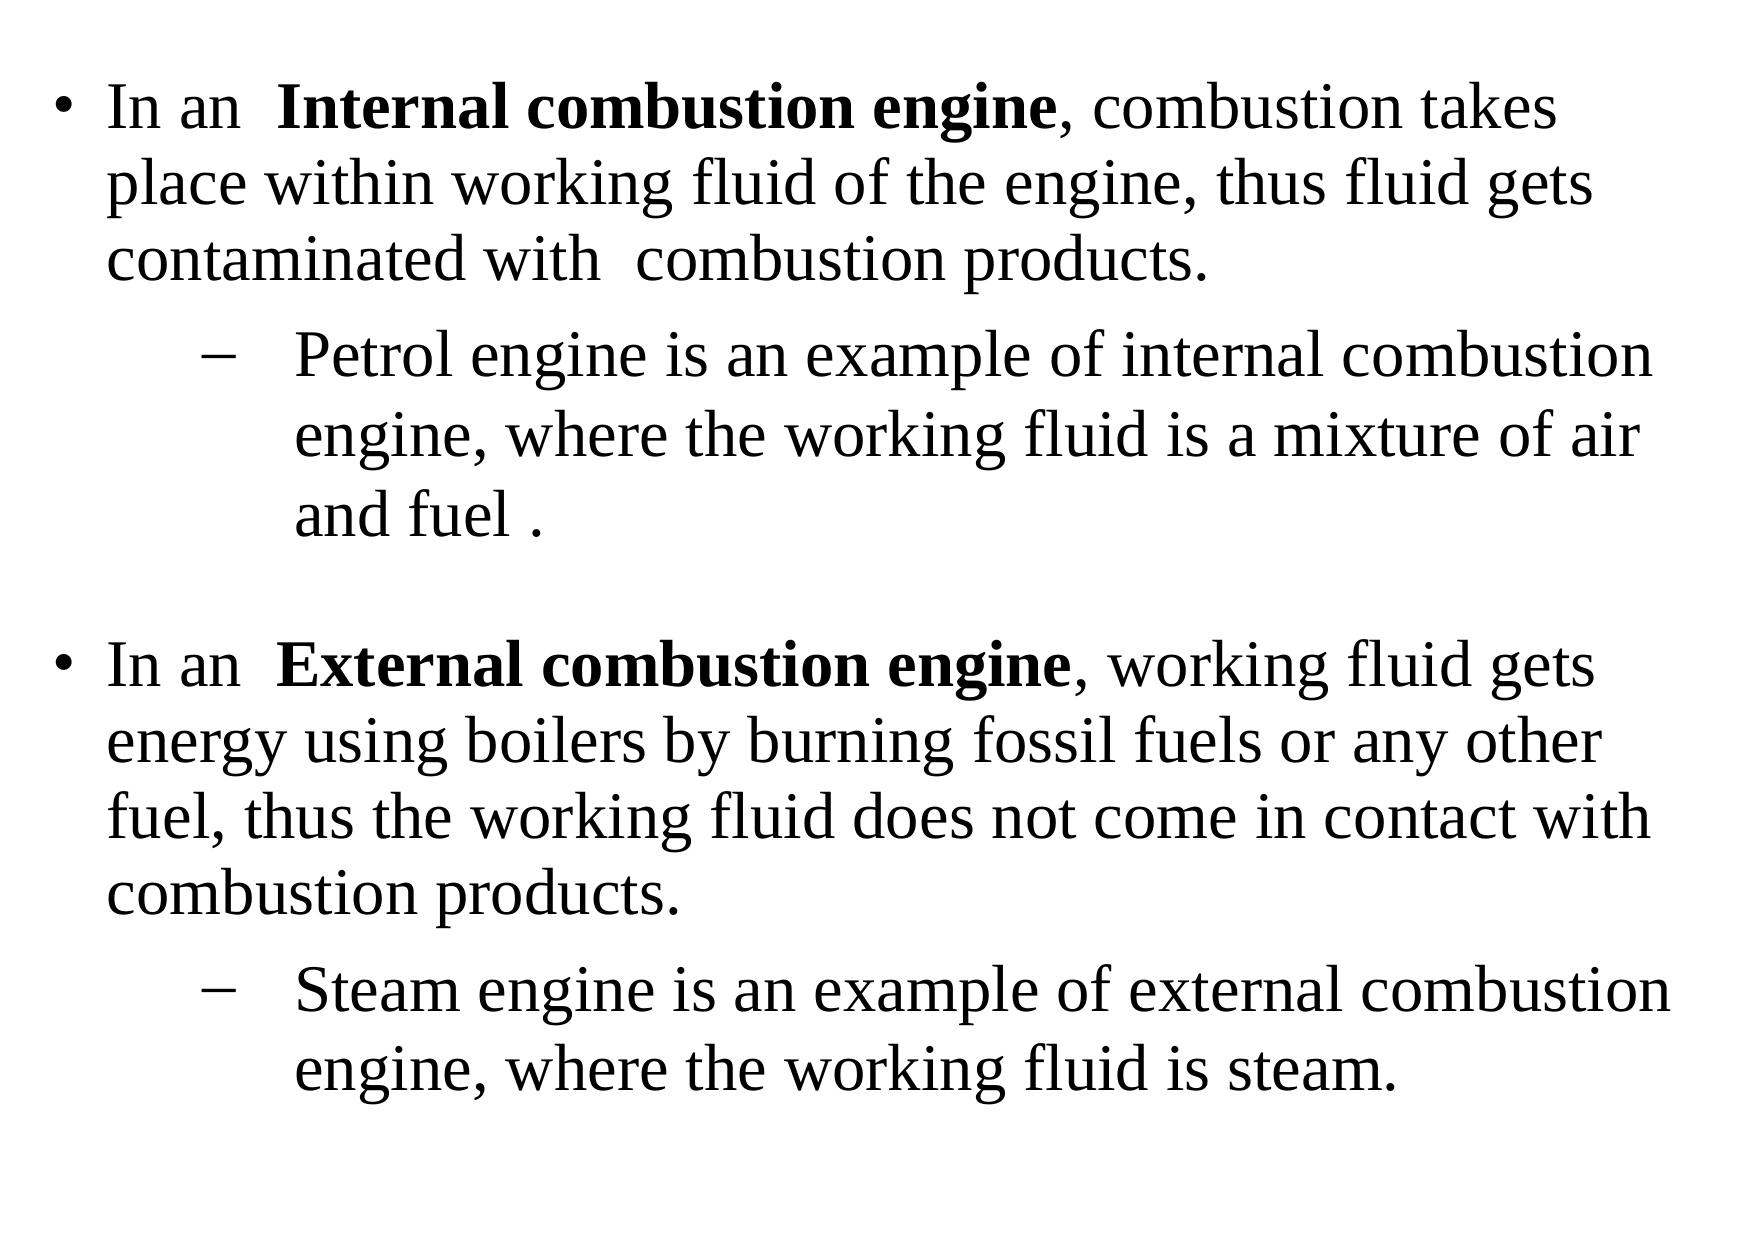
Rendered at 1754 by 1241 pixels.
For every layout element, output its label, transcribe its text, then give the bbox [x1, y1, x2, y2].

list In an Internal combustion engine, combustion takes place within working fluid of the engine, thus fluid gets contaminated with combustion products. Petrol engine is an example of internal combustion engine, where the working fluid is a mixture of air and fuel . In an External combustion engine, working fluid gets energy using boilers by burning fossil fuels or any other fuel, thus the working fluid does not come in contact with combustion products. Steam engine is an example of external combustion engine, where the working fluid is steam. [37, 37, 1725, 1177]
